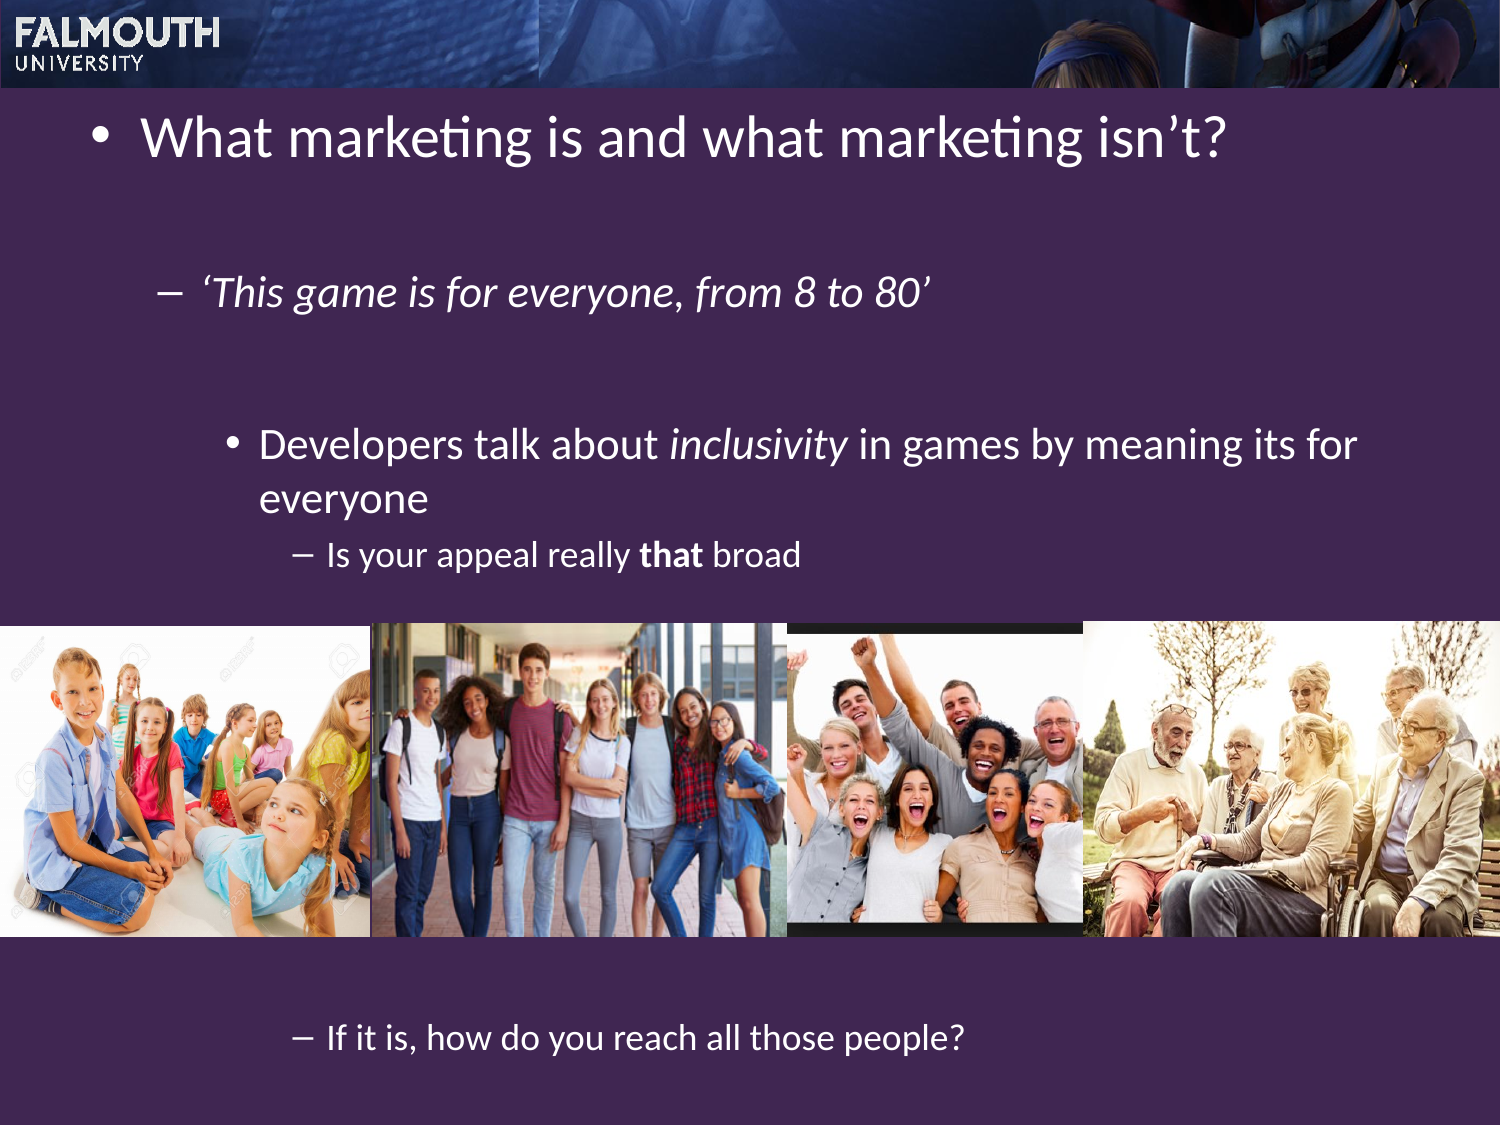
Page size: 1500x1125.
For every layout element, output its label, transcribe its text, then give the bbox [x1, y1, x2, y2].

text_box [0, 621, 1500, 937]
list What marketing is and what marketing isn’t? ‘This game is for everyone, from 8 to 80’ Developers talk about inclusivity in games by meaning its for everyone Is your appeal really that broad If it is, how do you reach all those people? [75, 944, 1425, 1071]
picture [0, 0, 1500, 90]
list What marketing is and what marketing isn’t? ‘This game is for everyone, from 8 to 80’ Developers talk about inclusivity in games by meaning its for everyone Is your appeal really that broad If it is, how do you reach all those people? [75, 90, 1425, 619]
